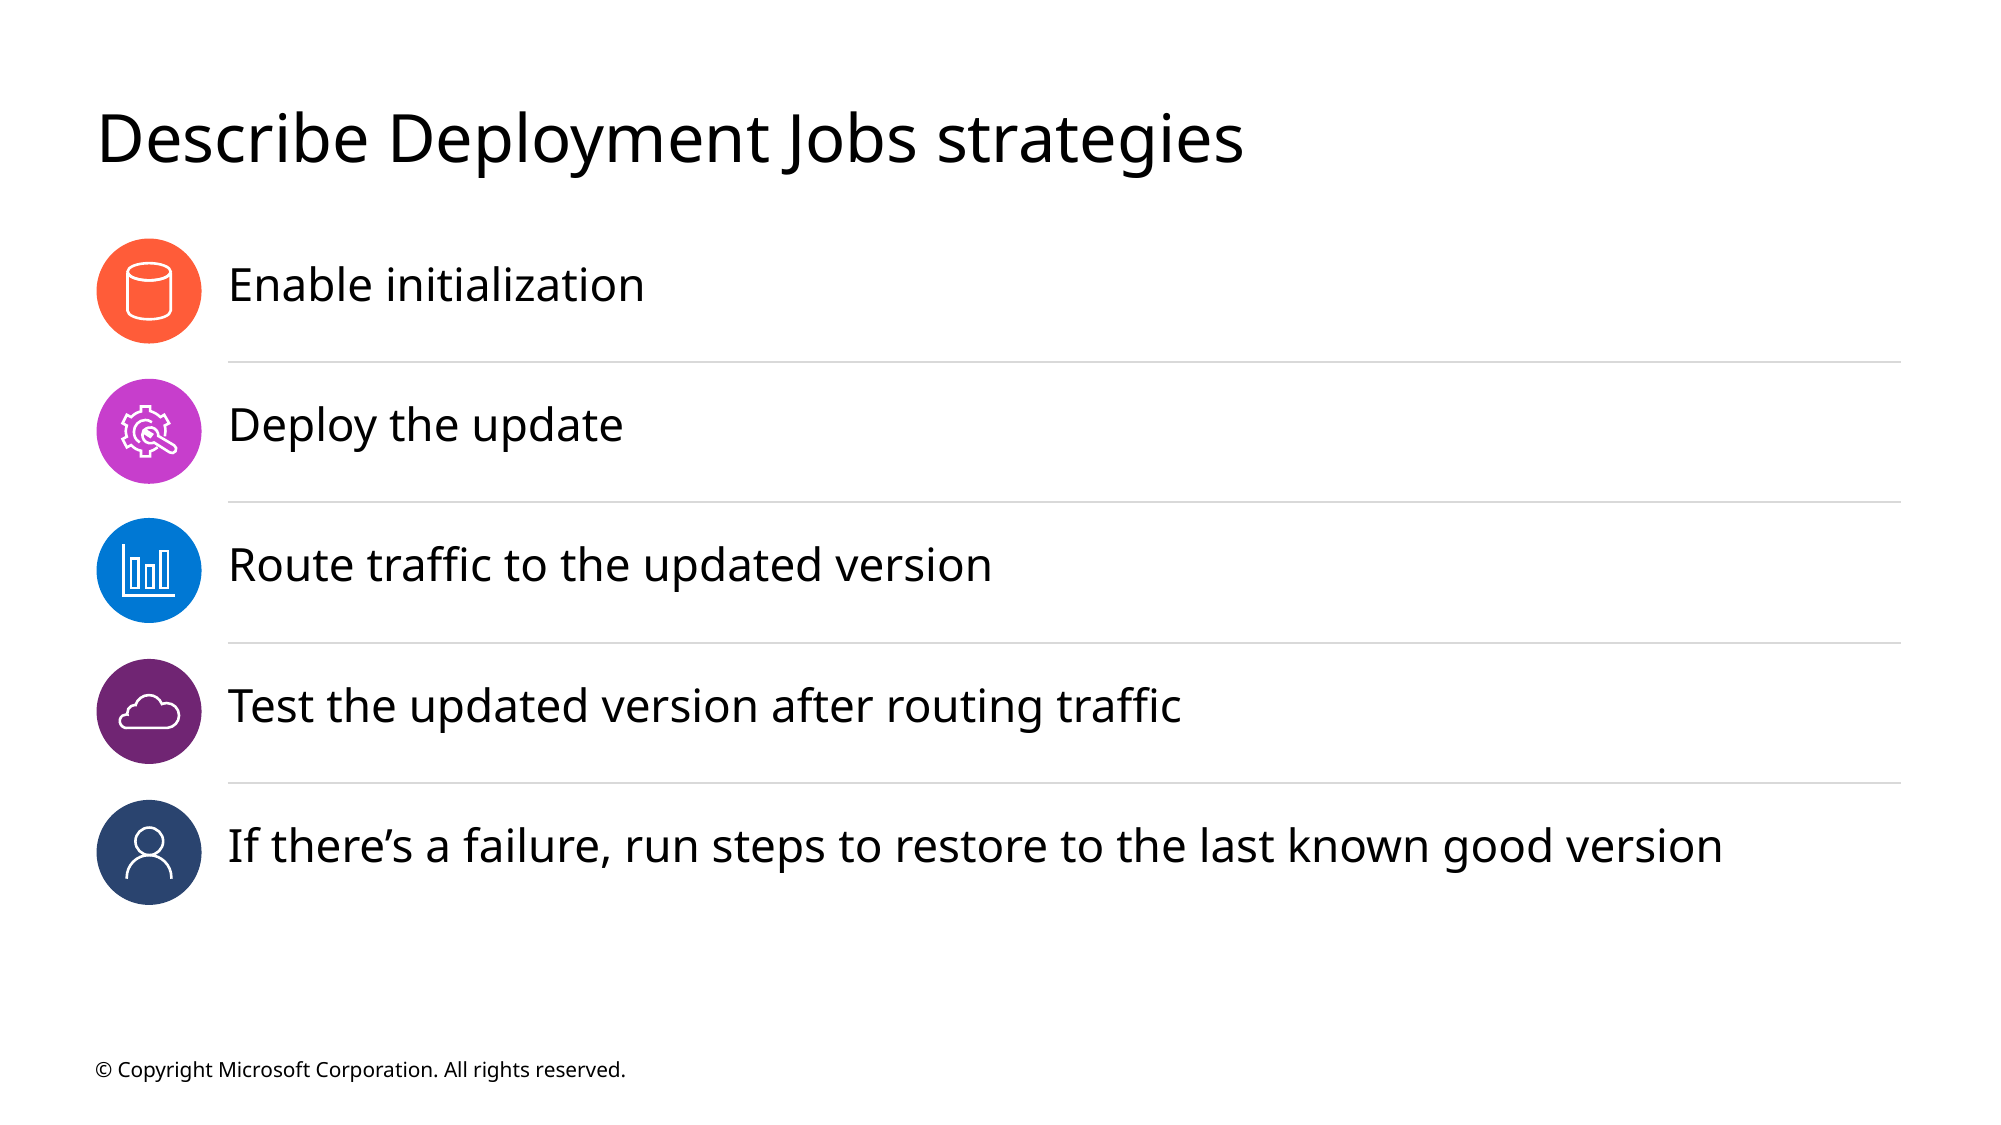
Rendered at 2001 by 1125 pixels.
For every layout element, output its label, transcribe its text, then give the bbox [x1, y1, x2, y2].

list Route traffic to the updated version [227, 519, 1903, 626]
list Enable initialization [227, 238, 1903, 345]
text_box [96, 238, 202, 344]
list Deploy the update [227, 378, 1903, 486]
list If there’s a failure, run steps to restore to the last known good version [227, 800, 1903, 907]
title Describe Deployment Jobs strategies [96, 96, 1441, 177]
list Test the updated version after routing traffic [227, 659, 1903, 767]
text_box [96, 378, 202, 484]
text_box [96, 799, 202, 906]
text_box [96, 517, 202, 624]
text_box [96, 658, 202, 765]
